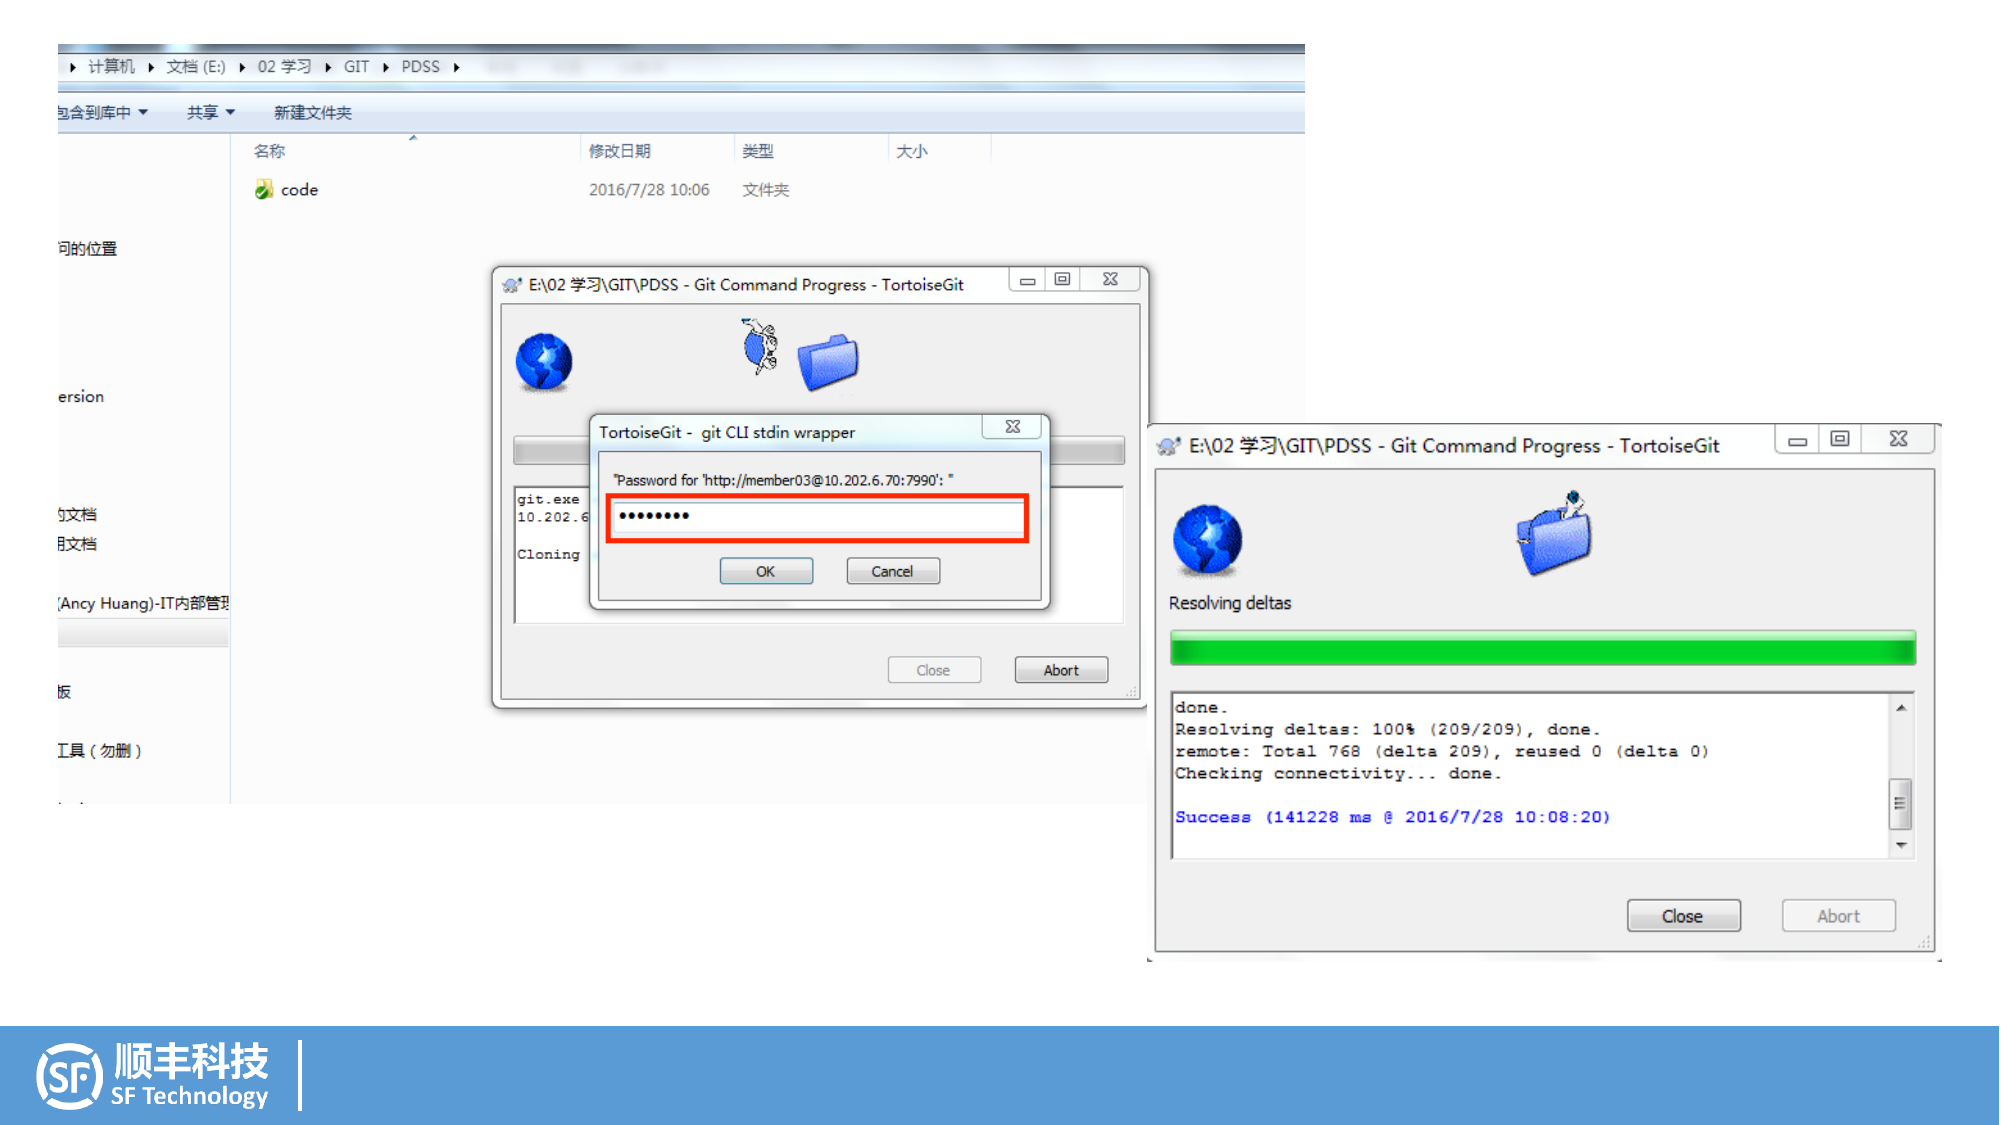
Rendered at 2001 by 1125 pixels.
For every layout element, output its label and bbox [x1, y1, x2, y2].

picture [58, 44, 1942, 962]
picture [34, 1025, 292, 1125]
